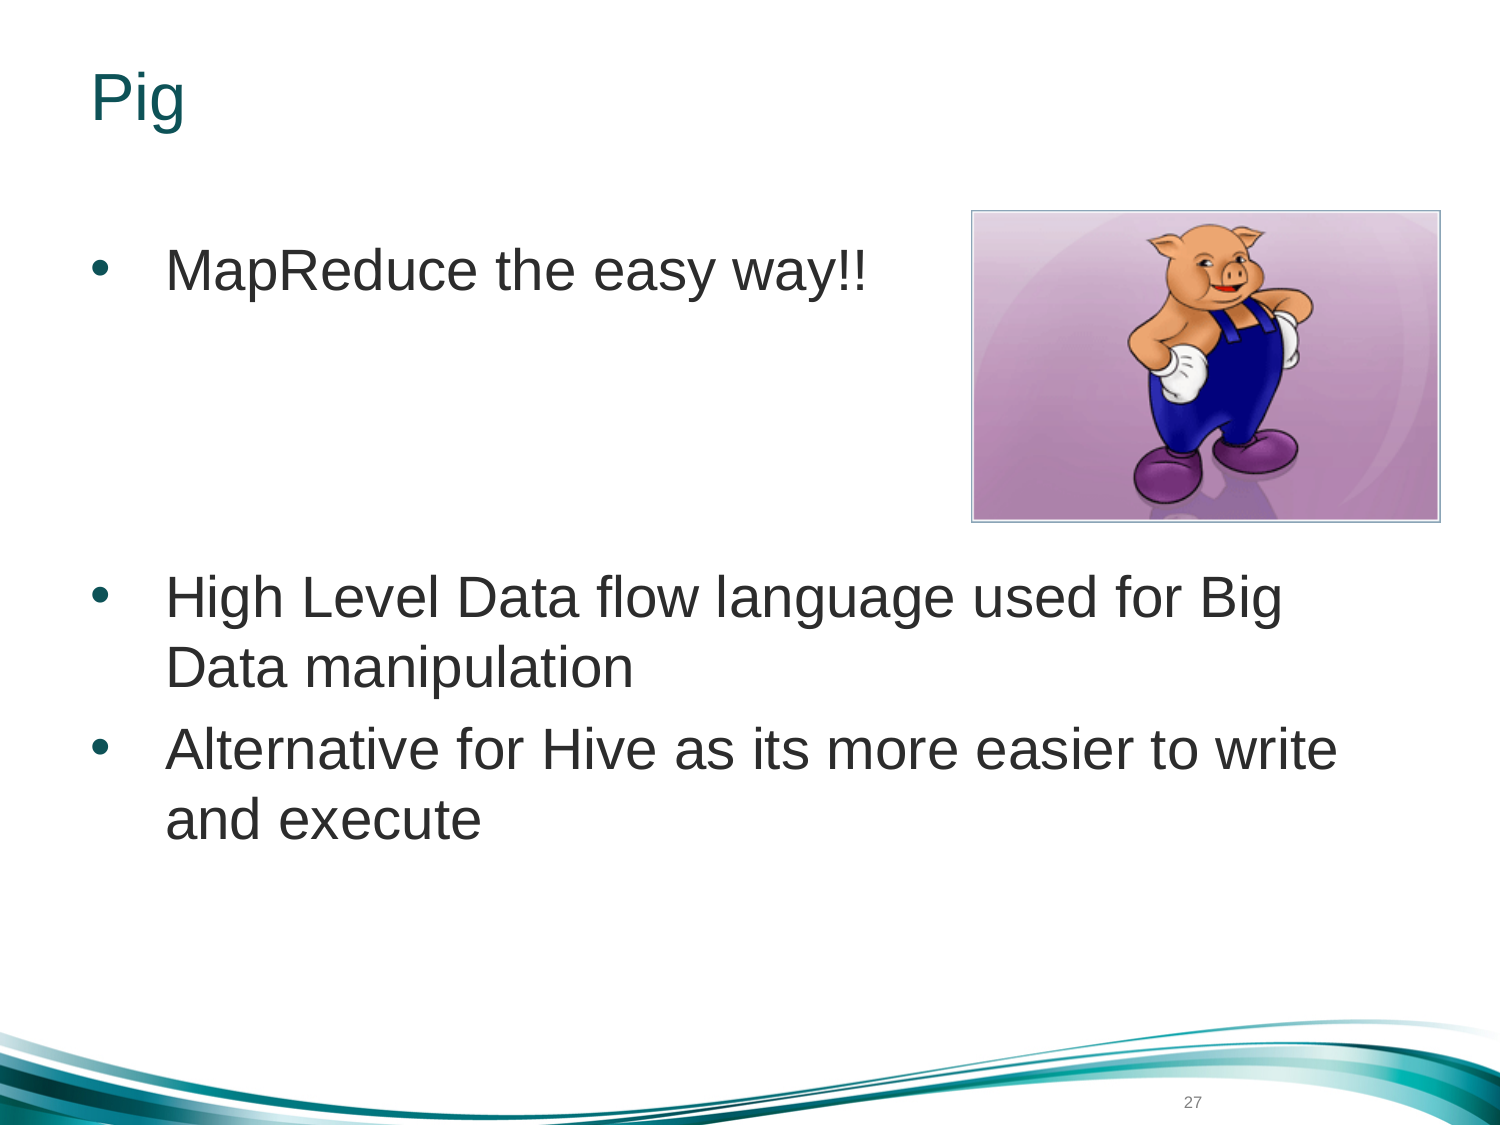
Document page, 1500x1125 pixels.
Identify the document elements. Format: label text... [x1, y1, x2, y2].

title Pig [74, 0, 1426, 188]
slide_number 27 [1163, 1084, 1218, 1125]
picture [971, 209, 1441, 523]
picture [0, 1006, 1500, 1125]
list MapReduce the easy way!! High Level Data flow language used for Big Data manipulation Alternative for Hive as its more easier to write and execute [74, 224, 1426, 968]
